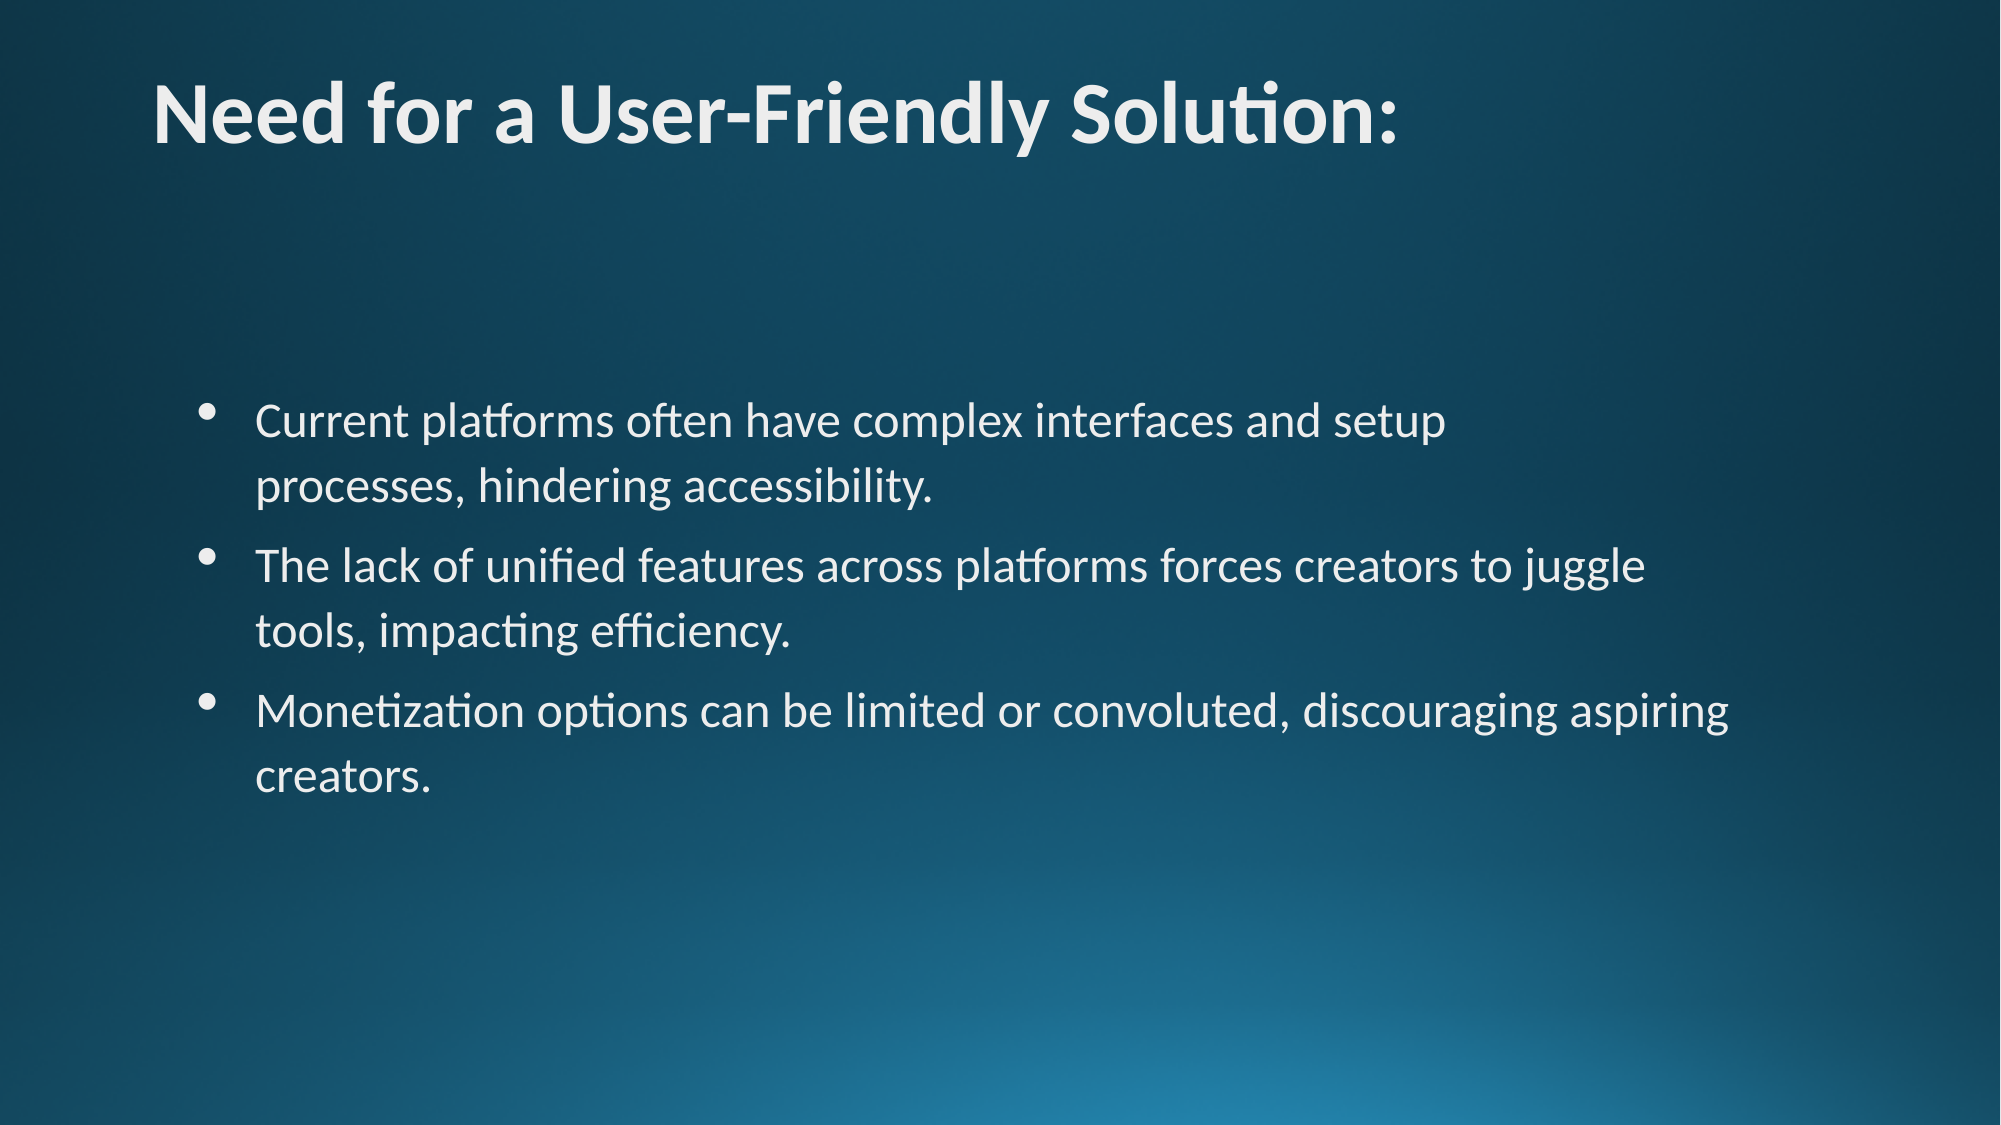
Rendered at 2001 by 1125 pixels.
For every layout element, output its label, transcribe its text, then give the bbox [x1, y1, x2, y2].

picture [0, 0, 2001, 1125]
list Current platforms often have complex interfaces and setup processes, hindering accessibility. The lack of unified features across platforms forces creators to juggle tools, impacting efficiency. Monetization options can be limited or convoluted, discouraging aspiring creators. [183, 299, 1863, 1014]
title Need for a User-Friendly Solution: [137, 59, 1863, 278]
